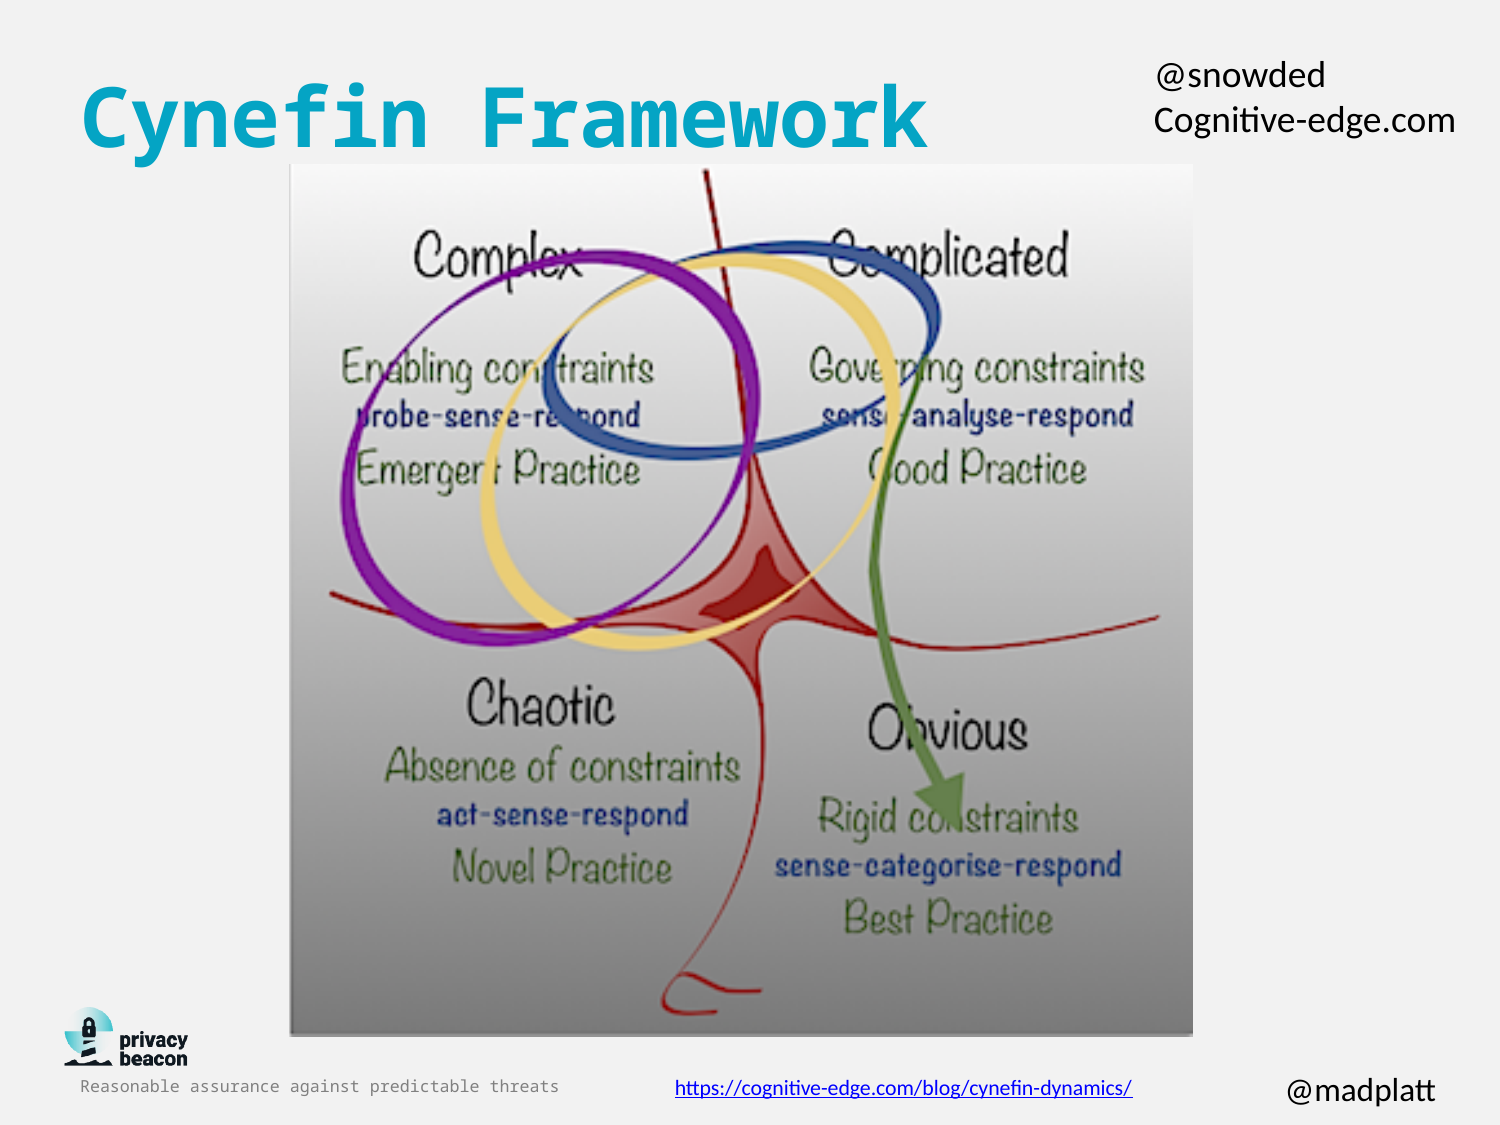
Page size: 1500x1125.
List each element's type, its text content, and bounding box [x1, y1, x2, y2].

title Cynefin Framework [64, 31, 1340, 197]
text_box @snowded Cognitive-edge.com [1139, 42, 1472, 148]
footer Reasonable assurance against predictable threats [64, 1046, 597, 1125]
picture [288, 164, 1193, 1037]
text_box https://cognitive-edge.com/blog/cynefin-dynamics/ [660, 1065, 1148, 1107]
text_box @madplatt [1269, 1049, 1477, 1125]
picture [64, 1006, 188, 1067]
